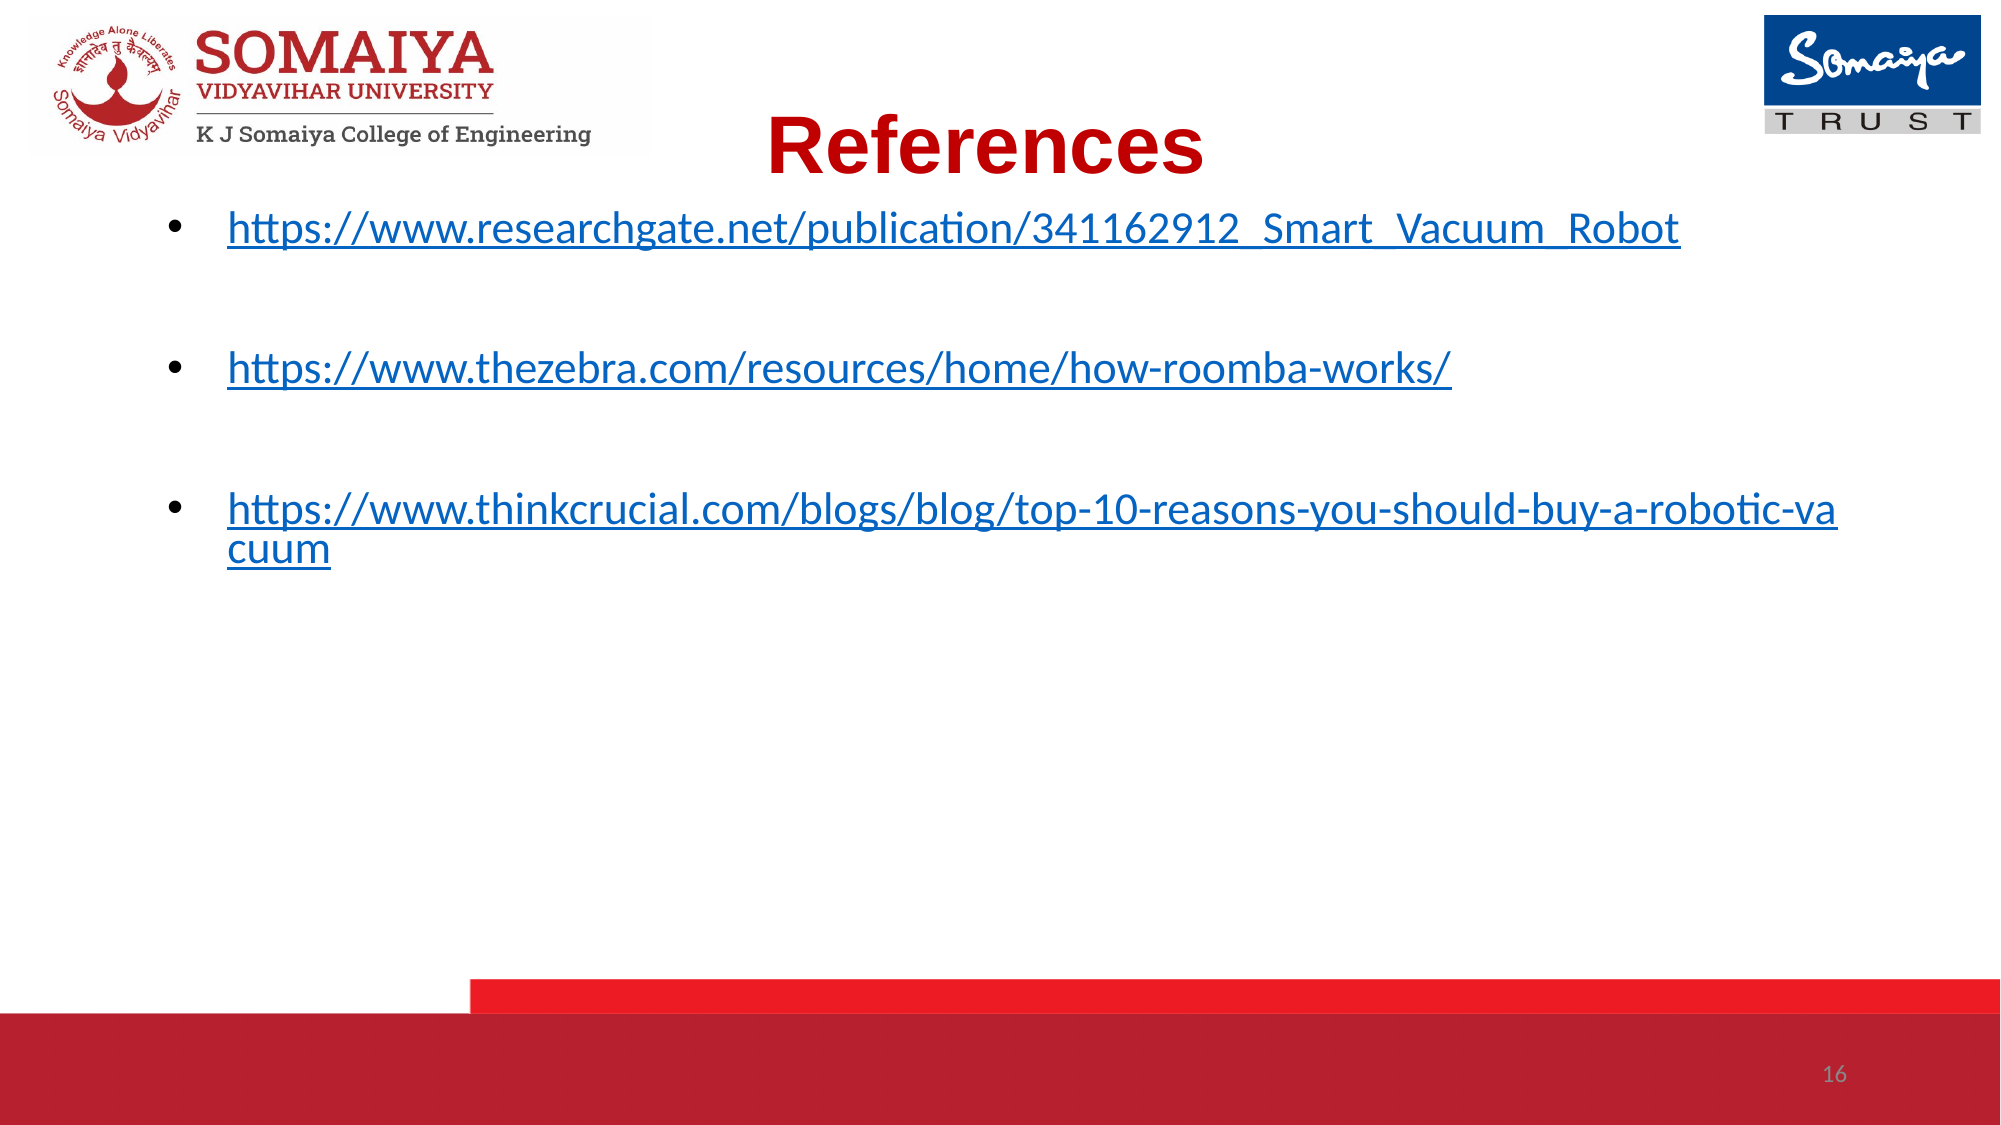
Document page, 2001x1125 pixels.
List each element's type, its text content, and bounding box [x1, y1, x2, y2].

picture [29, 15, 651, 157]
list https://www.researchgate.net/publication/341162912_Smart_Vacuum_Robot https://www.thezebra.com/resources/home/how-roomba-works/ https://www.thinkcrucial.com/blogs/blog/top-10-reasons-you-should-buy-a-robotic-vacuum [137, 196, 1863, 1014]
picture [0, 980, 2000, 1125]
title References [137, 59, 1863, 196]
slide_number ‹#› [1412, 1042, 1863, 1103]
picture [1764, 15, 1981, 134]
